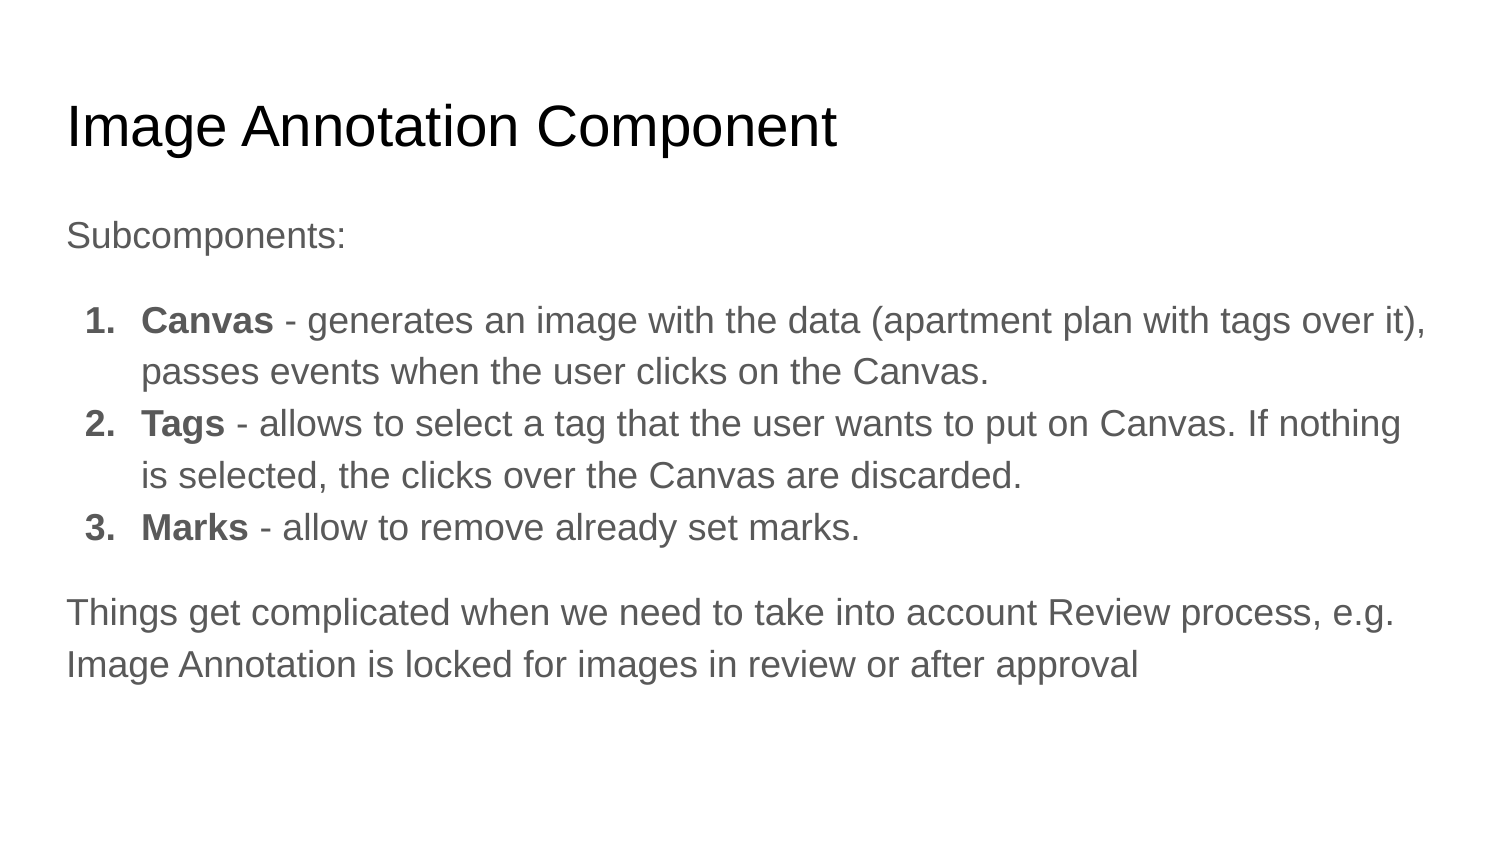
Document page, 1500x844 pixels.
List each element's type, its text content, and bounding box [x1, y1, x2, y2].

list Subcomponents: Canvas - generates an image with the data (apartment plan with tags over it), passes events when the user clicks on the Canvas. Tags - allows to select a tag that the user wants to put on Canvas. If nothing is selected, the clicks over the Canvas are discarded. Marks - allow to remove already set marks. Things get complicated when we need to take into account Review process, e.g. Image Annotation is locked for images in review or after approval [51, 189, 1449, 750]
title Image Annotation Component [51, 72, 1449, 167]
